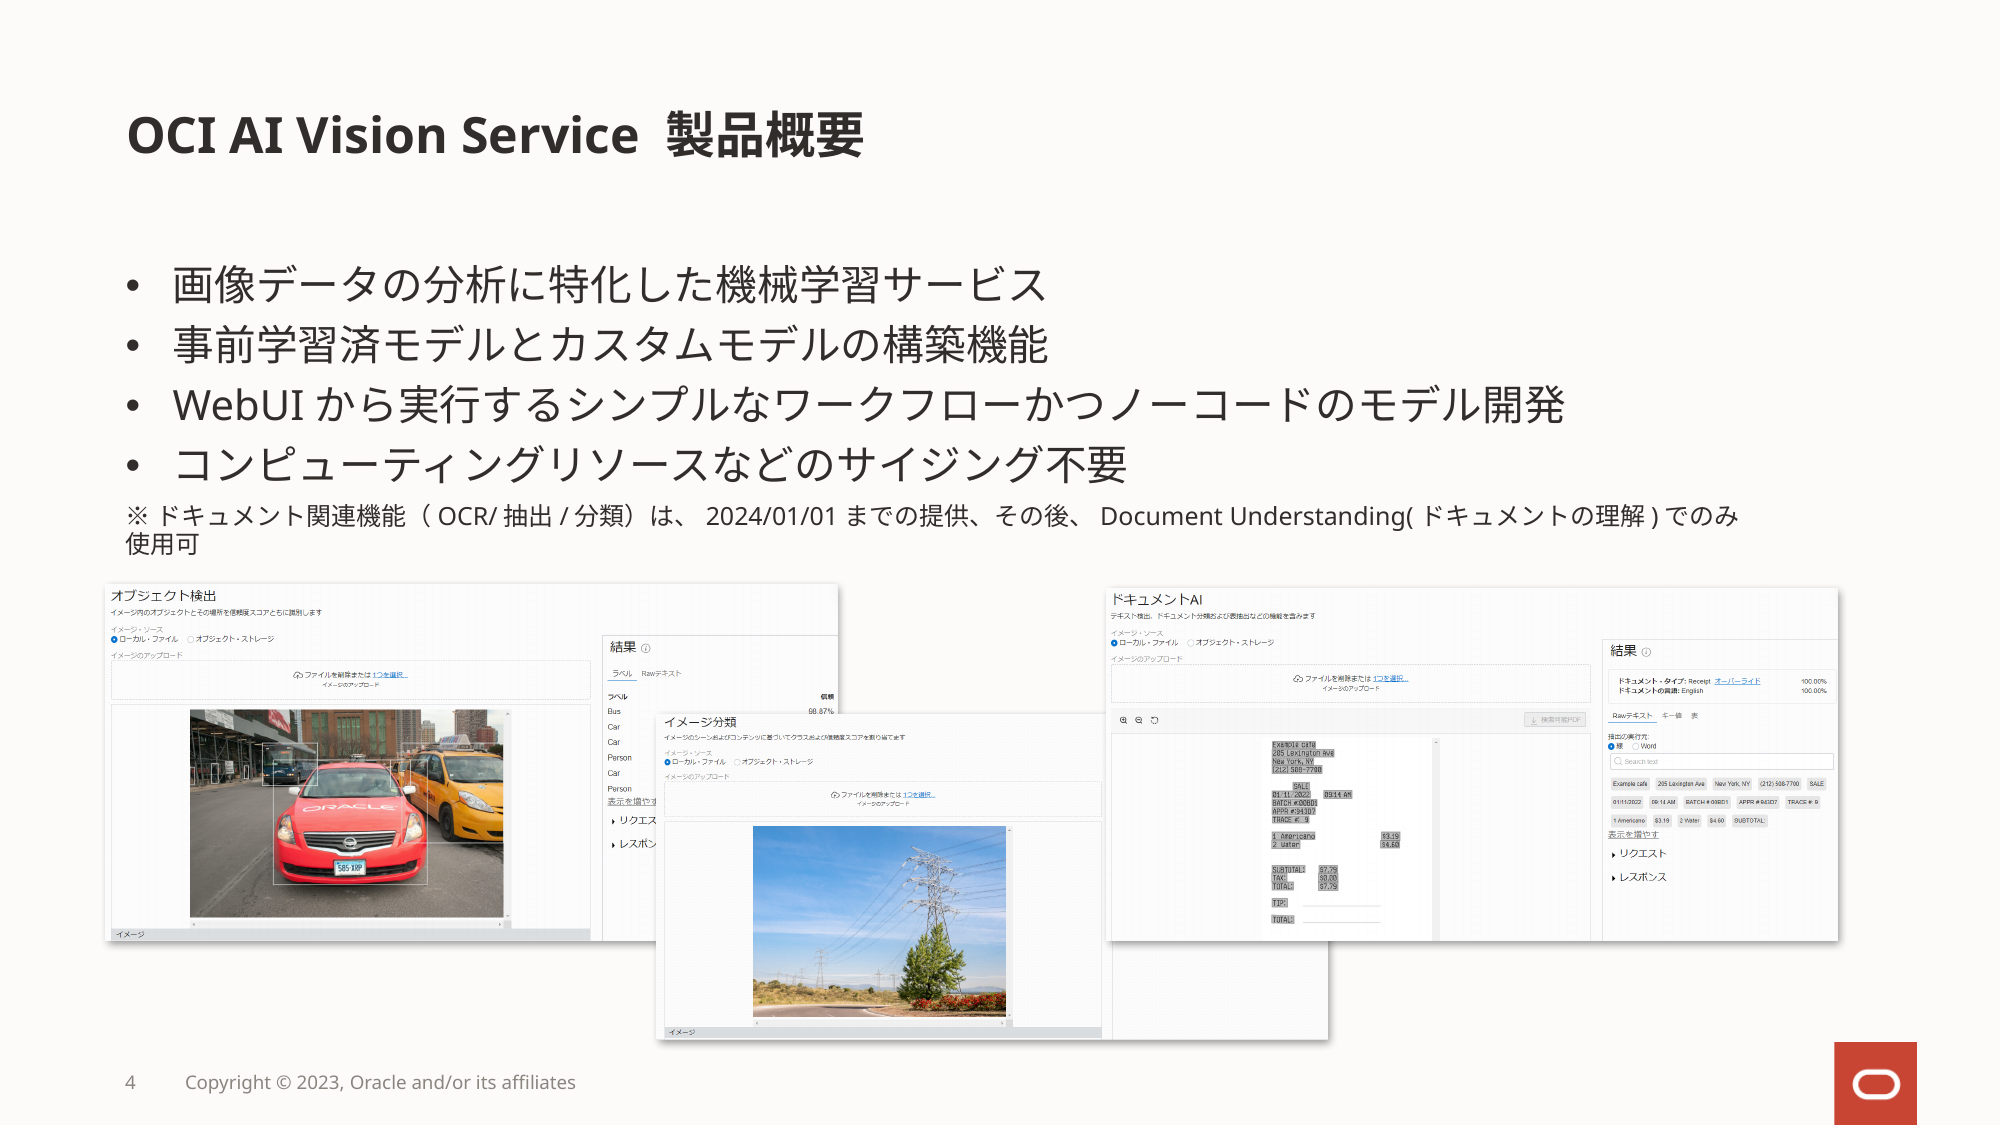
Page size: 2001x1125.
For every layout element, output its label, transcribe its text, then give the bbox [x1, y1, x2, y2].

slide_number 4 [125, 1053, 185, 1114]
text_box 画像データの分析に特化した機械学習サービス 事前学習済モデルとカスタムモデルの構築機能 WebUIから実行するシンプルなワークフローかつノーコードのモデル開発 コンピューティングリソースなどのサイジング不要 ※ドキュメント関連機能（OCR/抽出/分類）は、2024/01/01までの提供、その後、Document Understanding(ドキュメントの理解)でのみ使用可 [125, 262, 1740, 571]
picture [105, 584, 1838, 1040]
title OCI AI Vision Service 製品概要 [126, 29, 1877, 165]
footer Copyright © 2023, Oracle and/or its affiliates [185, 1053, 1128, 1114]
